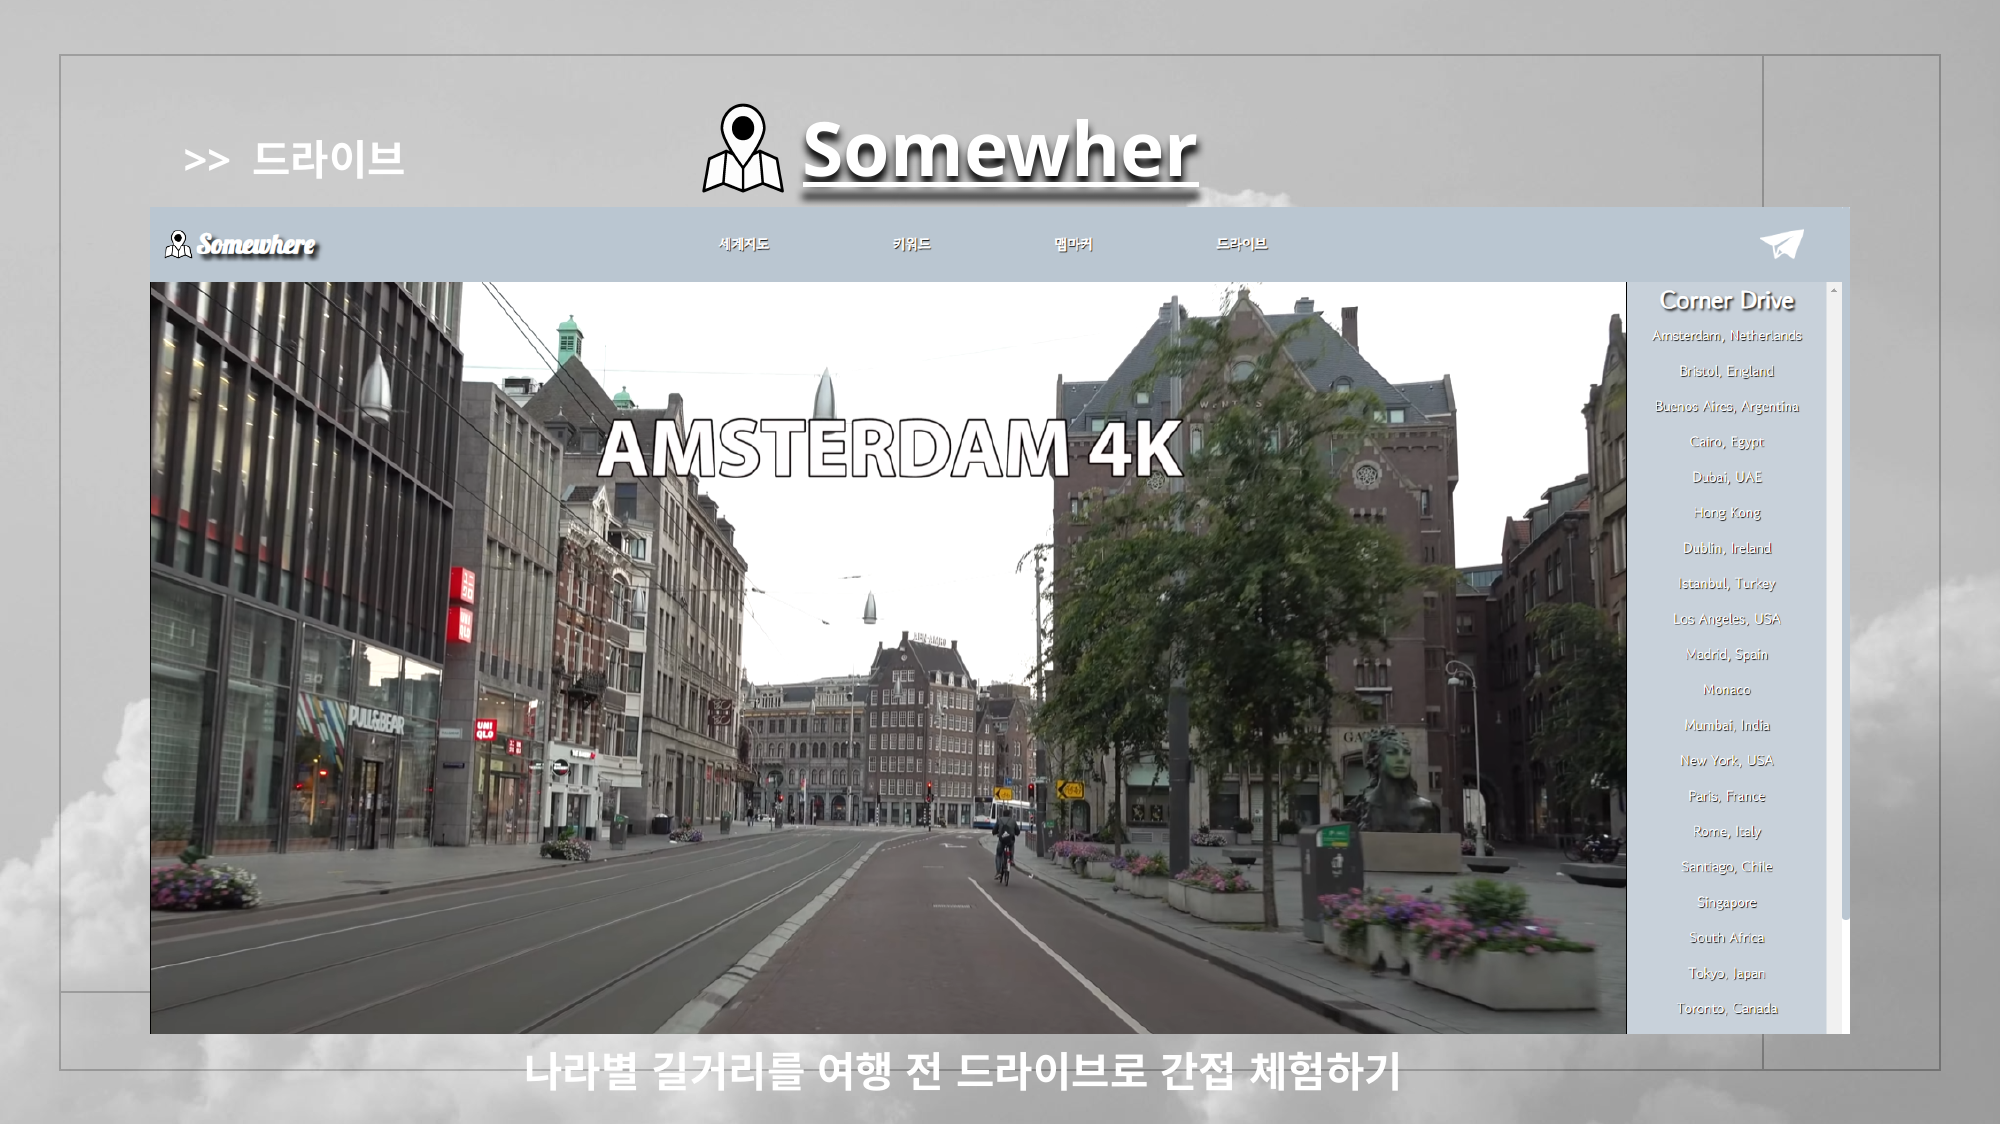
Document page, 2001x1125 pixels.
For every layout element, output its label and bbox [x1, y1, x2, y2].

picture [0, 0, 2000, 1124]
text_box [698, 93, 1219, 207]
